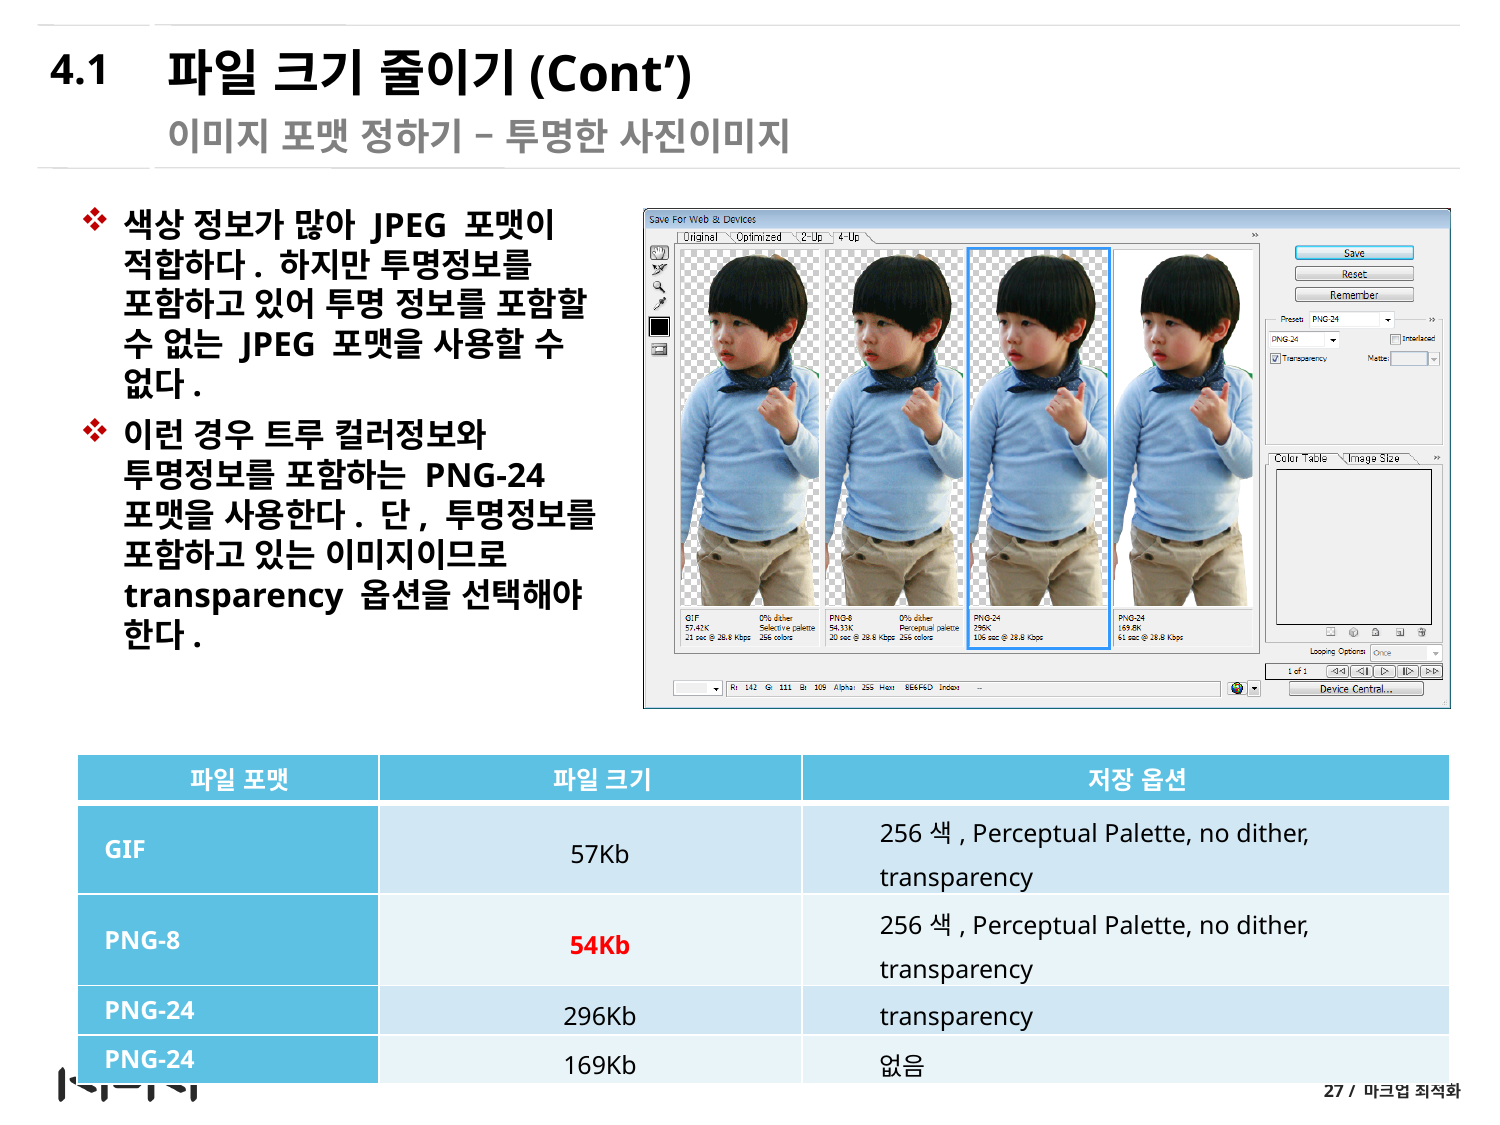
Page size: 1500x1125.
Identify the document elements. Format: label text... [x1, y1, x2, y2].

table_cell 256색, Perceptual Palette, no dither, transparency [803, 806, 1449, 893]
table_header 주석, 들여쓰기, 빈줄 제거 전 [58, 1067, 197, 1102]
table_cell 296Kb [380, 986, 801, 1034]
list 이미지 포맷 정하기 – 투명한 사진이미지 [152, 105, 1069, 164]
table_header 파일 크기 [380, 755, 801, 800]
list 4.1 [35, 35, 141, 106]
table_cell GIF [78, 806, 378, 893]
table_cell 169Kb [380, 1036, 801, 1083]
table_cell 54Kb [380, 895, 801, 985]
table_cell 256색, Perceptual Palette, no dither, transparency [803, 895, 1449, 985]
table_cell 57Kb [380, 806, 801, 893]
table_header 파일 포맷 [78, 755, 378, 800]
table_cell transparency [803, 986, 1449, 1034]
table_cell 없음 [803, 1036, 1449, 1083]
picture [643, 207, 1451, 709]
table_cell PNG-24 [78, 986, 378, 1034]
title 파일 크기 줄이기(Cont’) [152, 35, 1425, 108]
table_cell PNG-24 [78, 1036, 378, 1083]
table_cell PNG-8 [78, 895, 378, 985]
list 색상 정보가 많아 JPEG 포맷이 적합하다. 하지만 투명정보를 포함하고 있어 투명 정보를 포함할 수 없는 JPEG 포맷을 사용할 수 없다. 이런 경우 트루 컬러정보와 투명정보를 포함하는 PNG-24 포맷을 사용한다. 단, 투명정보를 포함하고 있는 이미지이므로 transparency 옵션을 선택해야 한다. [64, 196, 621, 835]
table_header 저장 옵션 [803, 755, 1449, 800]
